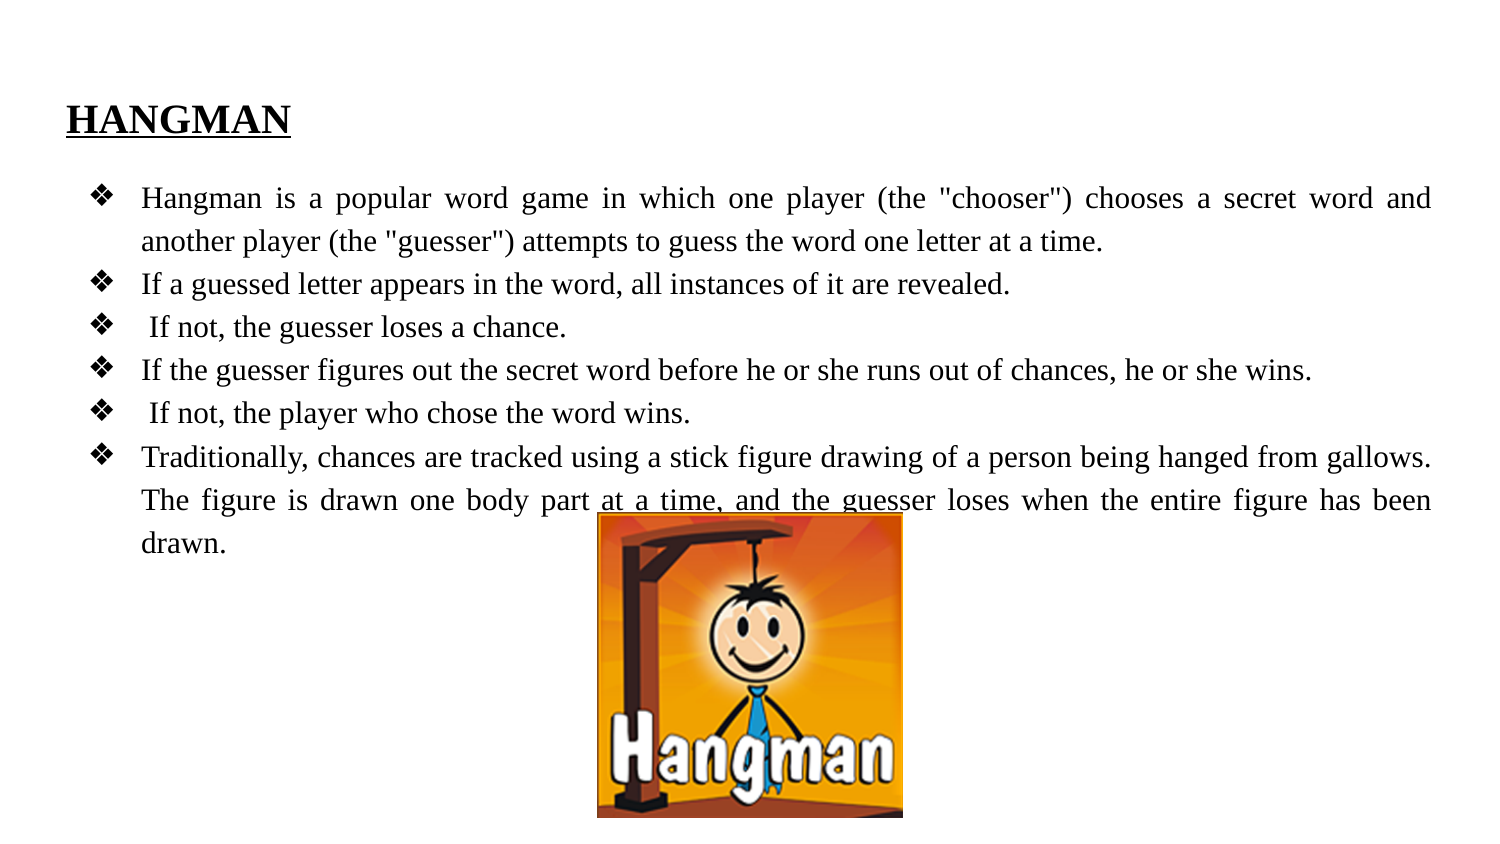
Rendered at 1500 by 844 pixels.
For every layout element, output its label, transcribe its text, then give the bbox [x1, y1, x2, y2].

title HANGMAN [51, 72, 1449, 156]
list Hangman is a popular word game in which one player (the "chooser") chooses a secret word and another player (the "guesser") attempts to guess the word one letter at a time. If a guessed letter appears in the word, all instances of it are revealed. If not, the guesser loses a chance. If the guesser figures out the secret word before he or she runs out of chances, he or she wins. If not, the player who chose the word wins. Traditionally, chances are tracked using a stick figure drawing of a person being hanged from gallows. The figure is drawn one body part at a time, and the guesser loses when the entire figure has been drawn. [51, 156, 1449, 718]
picture [596, 511, 904, 819]
